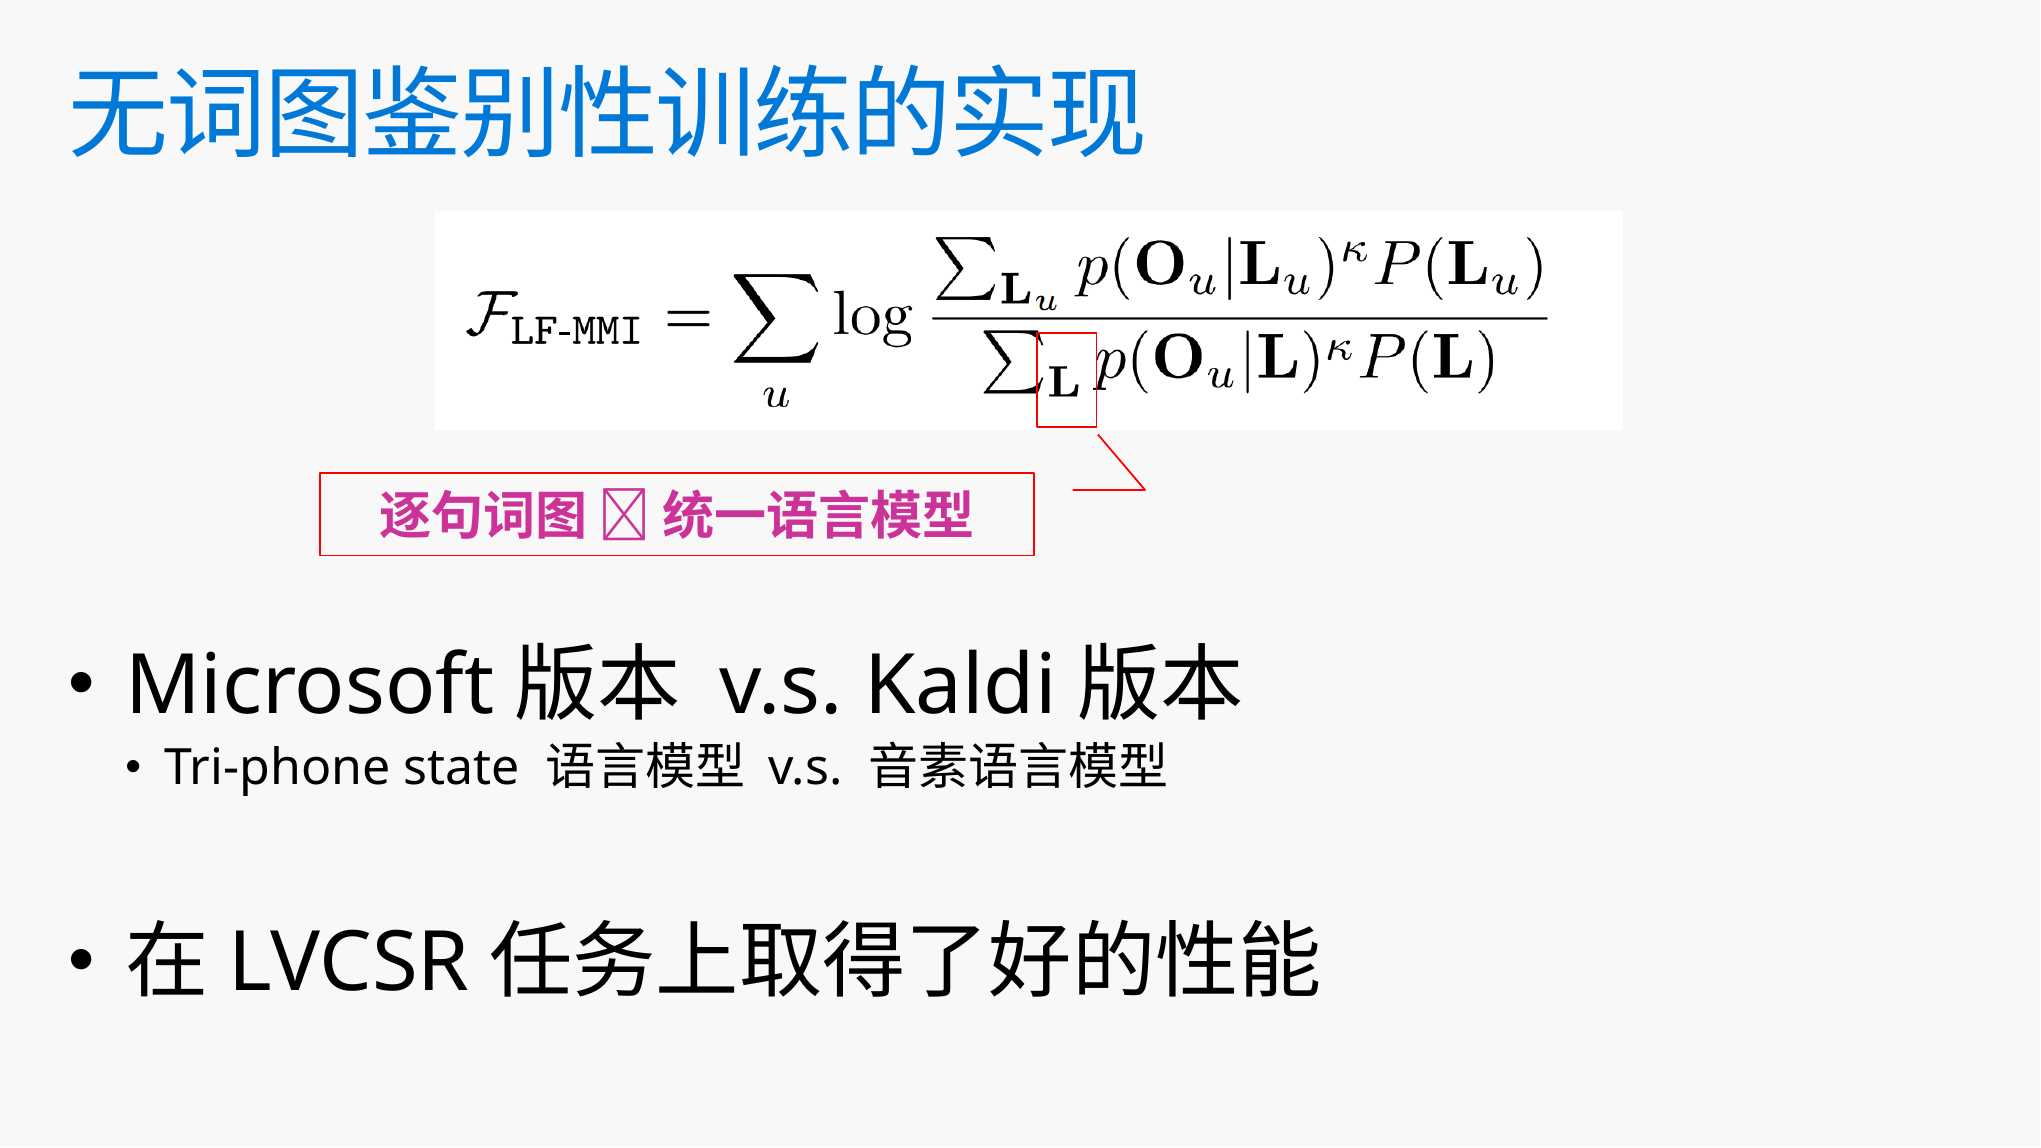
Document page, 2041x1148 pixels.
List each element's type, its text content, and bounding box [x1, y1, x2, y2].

text_box 逐句词图  统一语言模型 [1072, 433, 1146, 491]
picture [434, 210, 1623, 431]
list Microsoft版本 v.s. Kaldi版本 Tri-phone state 语言模型 v.s. 音素语言模型 在LVCSR任务上取得了好的性能 [45, 199, 1996, 1045]
text_box 逐句词图  统一语言模型 [319, 472, 1035, 556]
title 无词图鉴别性训练的实现 [45, 48, 1996, 199]
